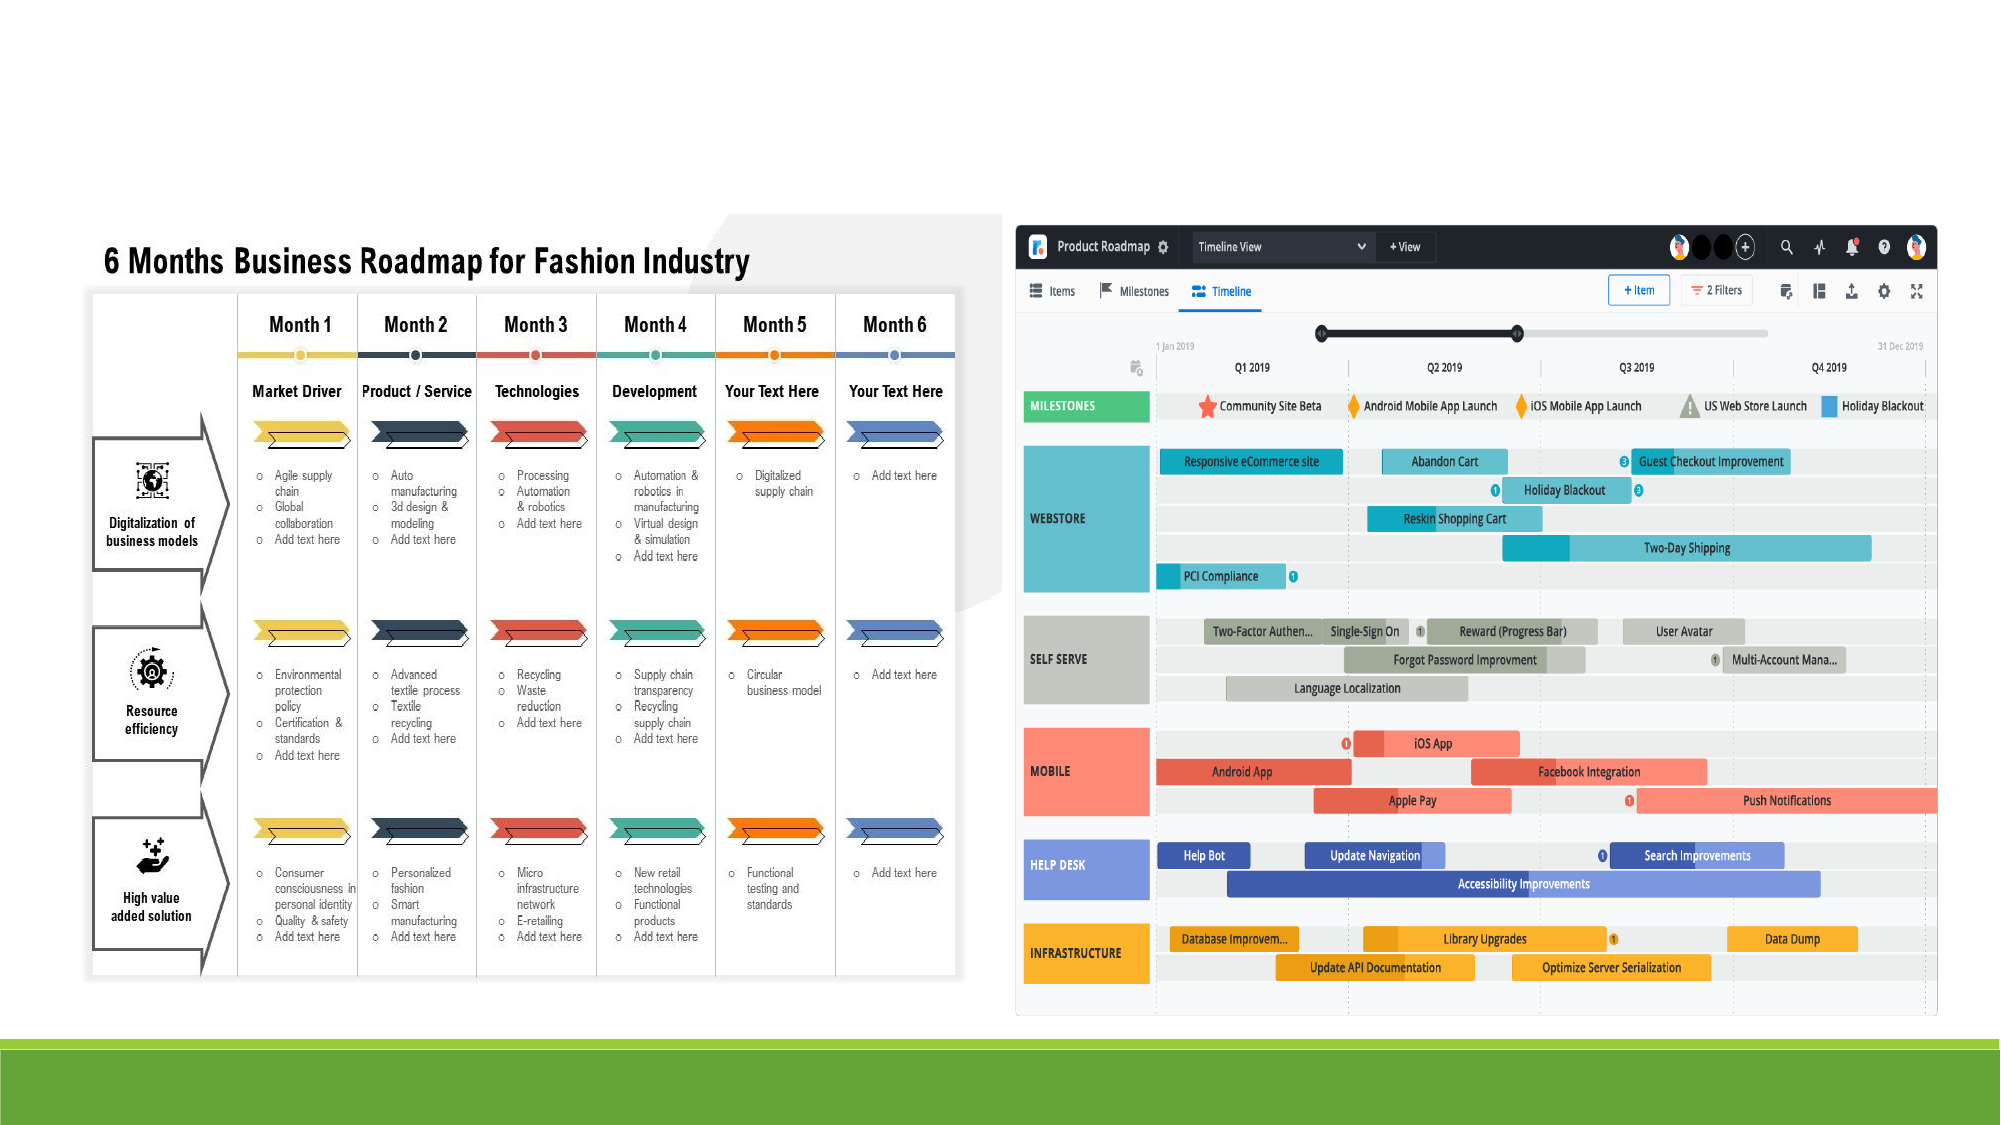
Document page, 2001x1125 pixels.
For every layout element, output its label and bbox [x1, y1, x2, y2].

picture [1015, 223, 1939, 1017]
picture [44, 214, 1003, 984]
